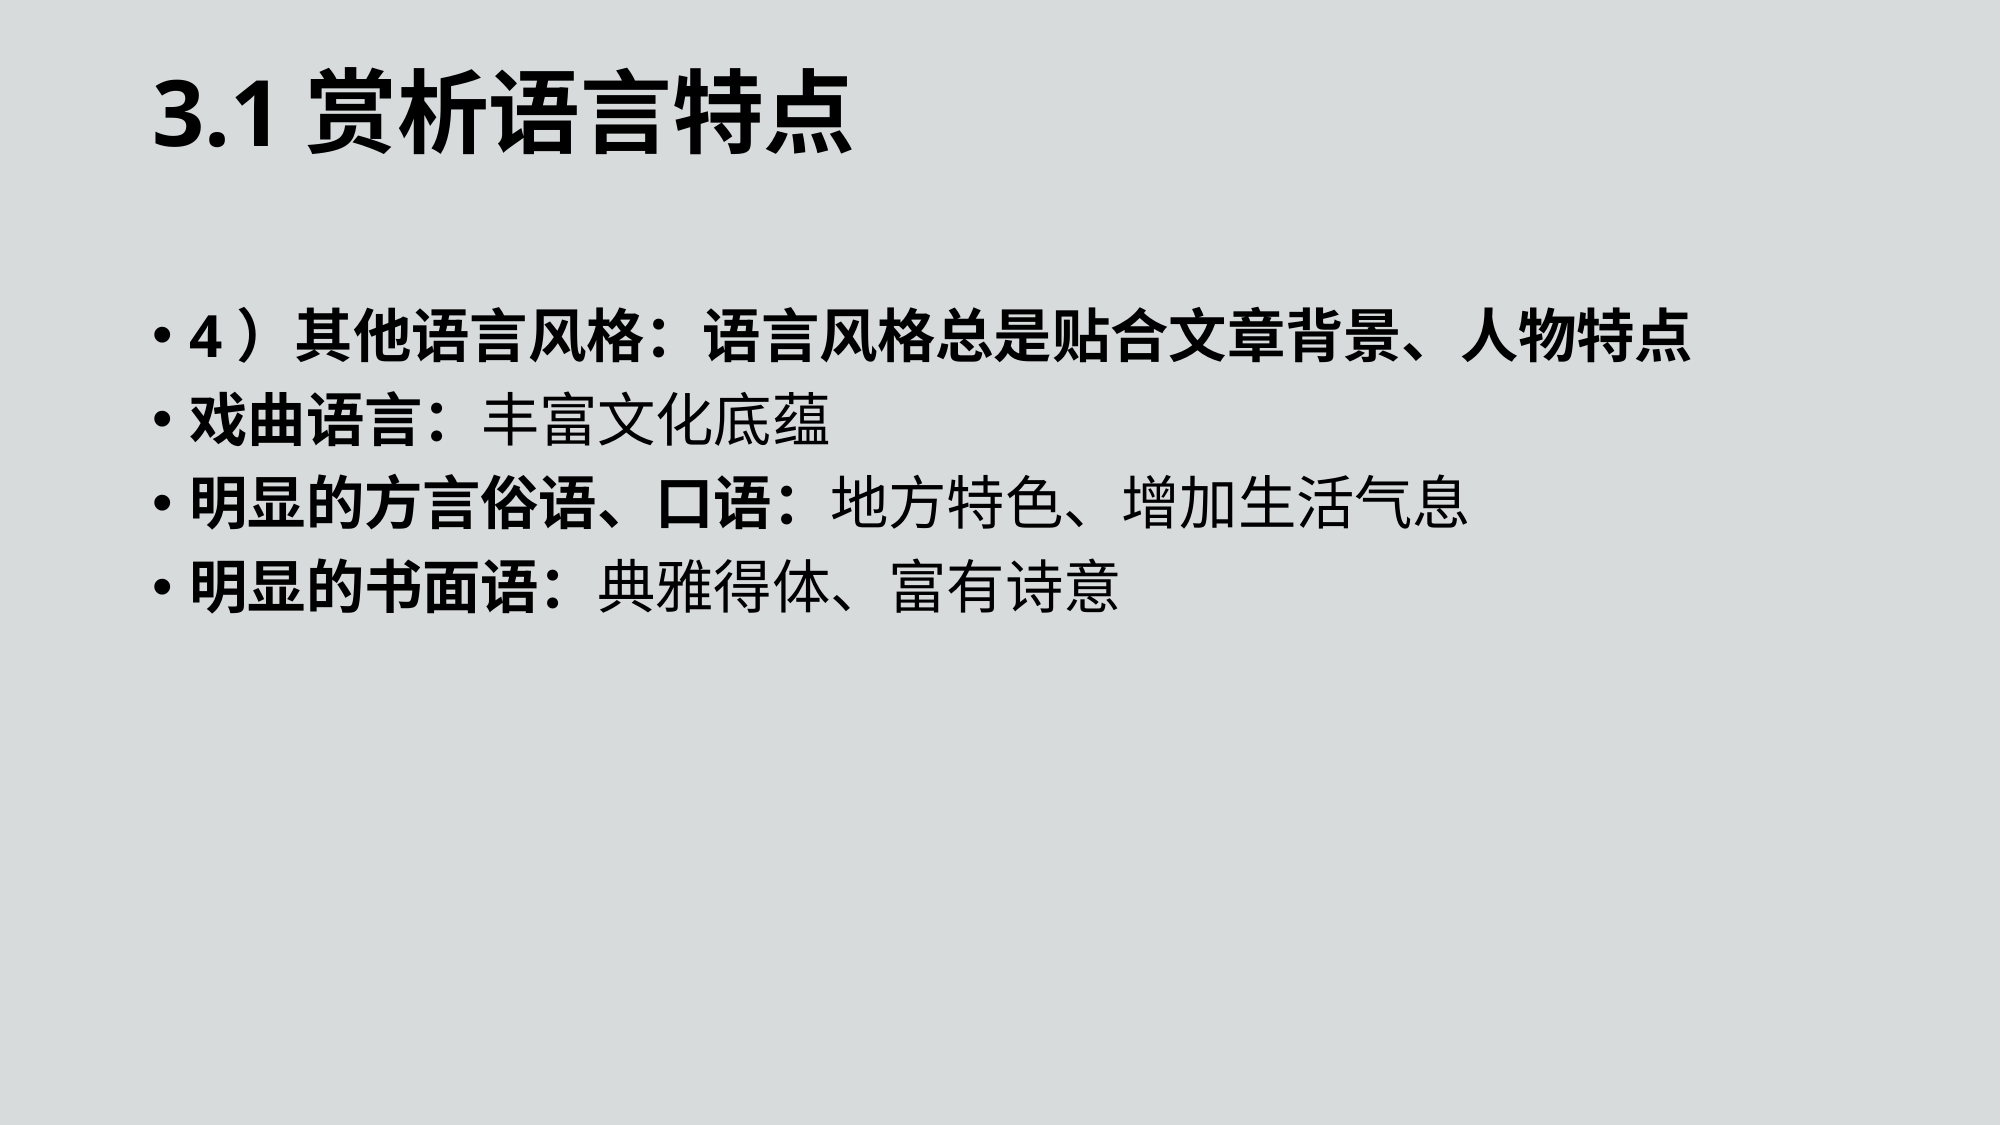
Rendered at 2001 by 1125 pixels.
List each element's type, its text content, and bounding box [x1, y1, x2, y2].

text_box 4）其他语言风格：语言风格总是贴合文章背景、人物特点 戏曲语言：丰富文化底蕴 明显的方言俗语、口语：地方特色、增加生活气息 明显的书面语：典雅得体、富有诗意 [137, 299, 1863, 1014]
text_box 3.1赏析语言特点 [137, 59, 1863, 209]
